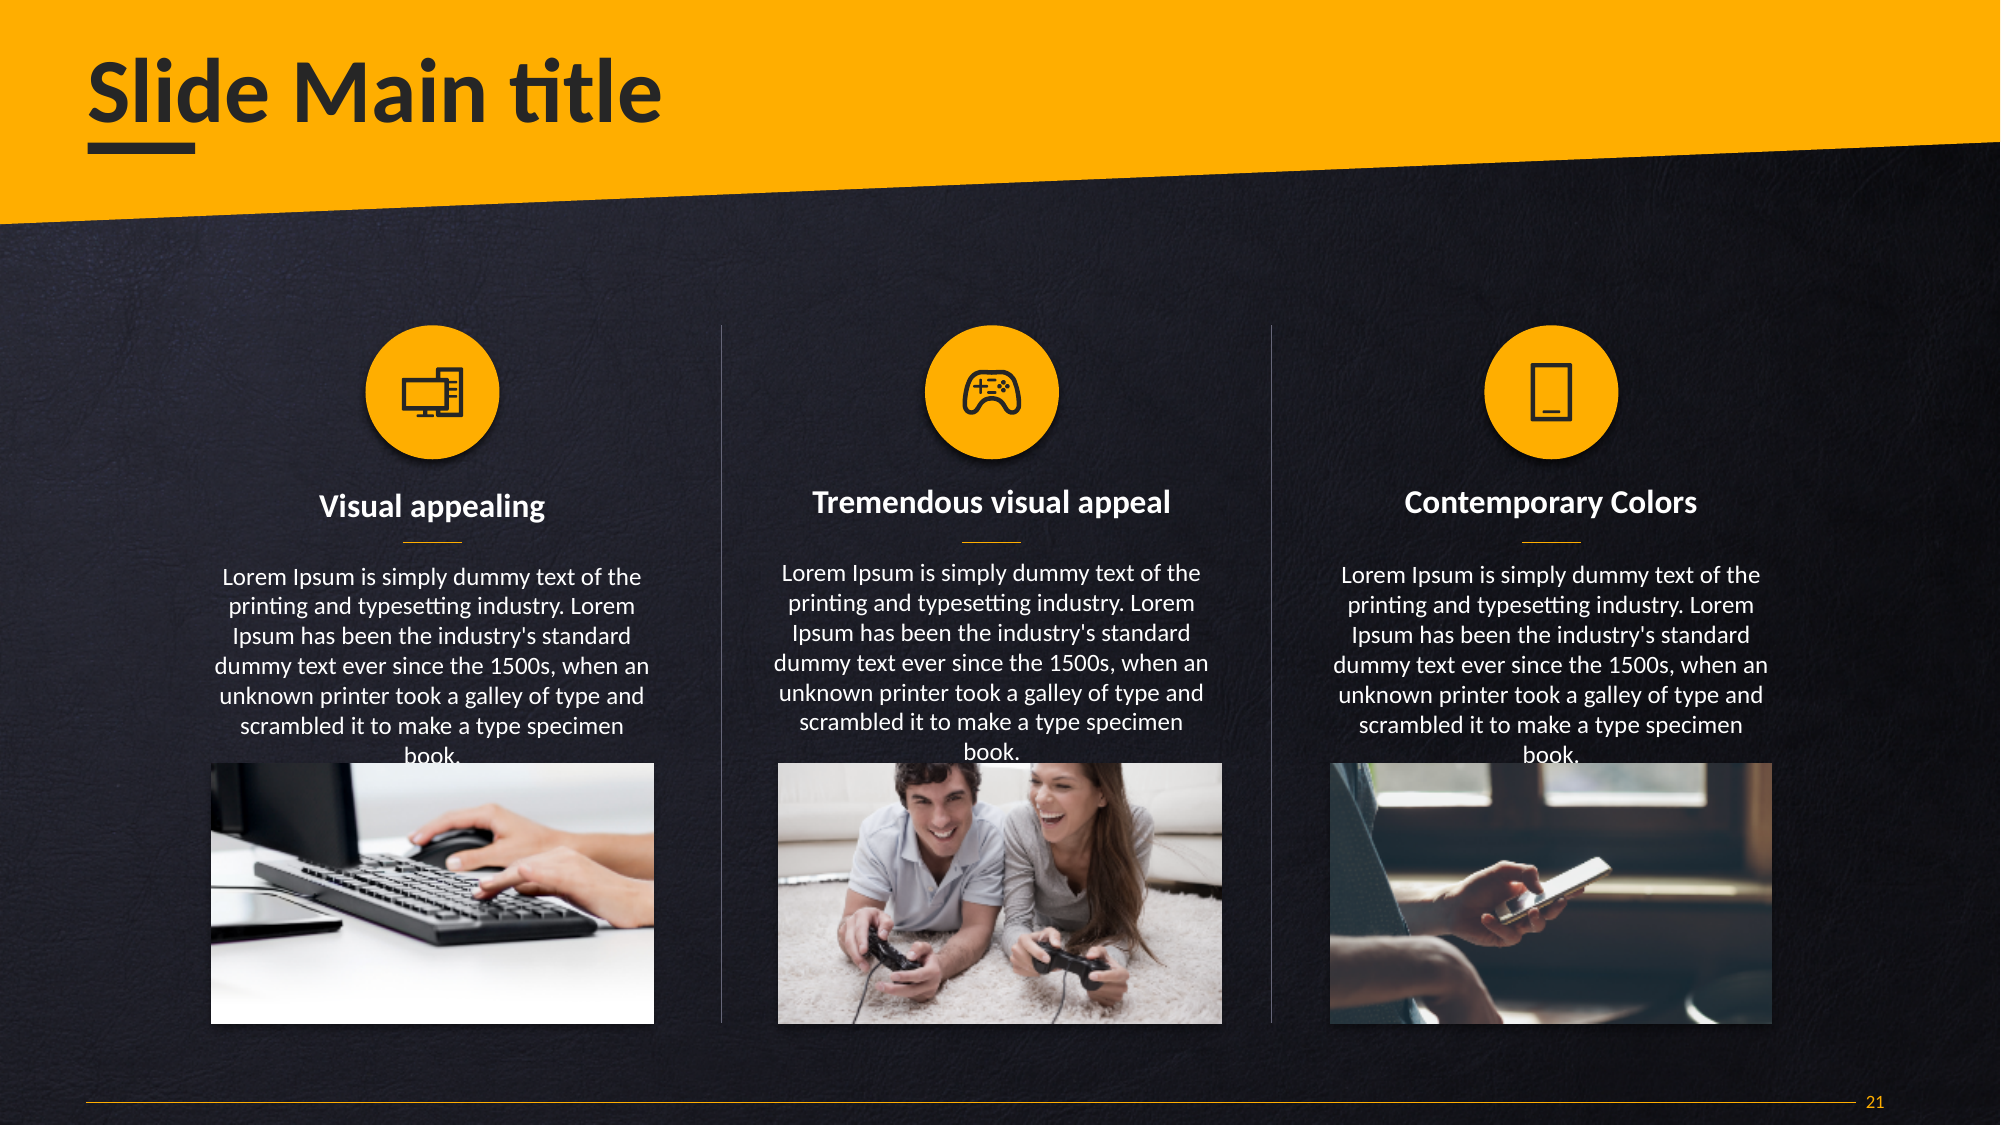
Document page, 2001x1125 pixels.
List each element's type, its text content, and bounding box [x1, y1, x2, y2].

text_box [962, 369, 1022, 415]
text_box [1530, 363, 1573, 422]
text_box [364, 324, 501, 461]
text_box [1483, 324, 1620, 461]
text_box Contemporary Colors [1335, 484, 1768, 521]
text_box Lorem Ipsum is simply dummy text of the printing and typesetting industry. Lorem Ipsum has been the industry's standard dummy text ever since the 1500s, when an unknown printer took a galley of type and scrambled it to make a type specimen book. [211, 559, 654, 763]
slide_number 21 [1865, 1089, 1914, 1115]
picture [0, 143, 2000, 1125]
text_box Visual appealing [241, 488, 624, 525]
text_box [401, 367, 464, 418]
text_box Tremendous visual appeal [775, 484, 1209, 521]
text_box Lorem Ipsum is simply dummy text of the printing and typesetting industry. Lorem Ipsum has been the industry's standard dummy text ever since the 1500s, when an unknown printer took a galley of type and scrambled it to make a type specimen book. [1330, 558, 1773, 765]
text_box [923, 324, 1061, 461]
list Slide Main title [87, 31, 1914, 143]
text_box Lorem Ipsum is simply dummy text of the printing and typesetting industry. Lorem Ipsum has been the industry's standard dummy text ever since the 1500s, when an unknown printer took a galley of type and scrambled it to make a type specimen book. [770, 556, 1213, 766]
